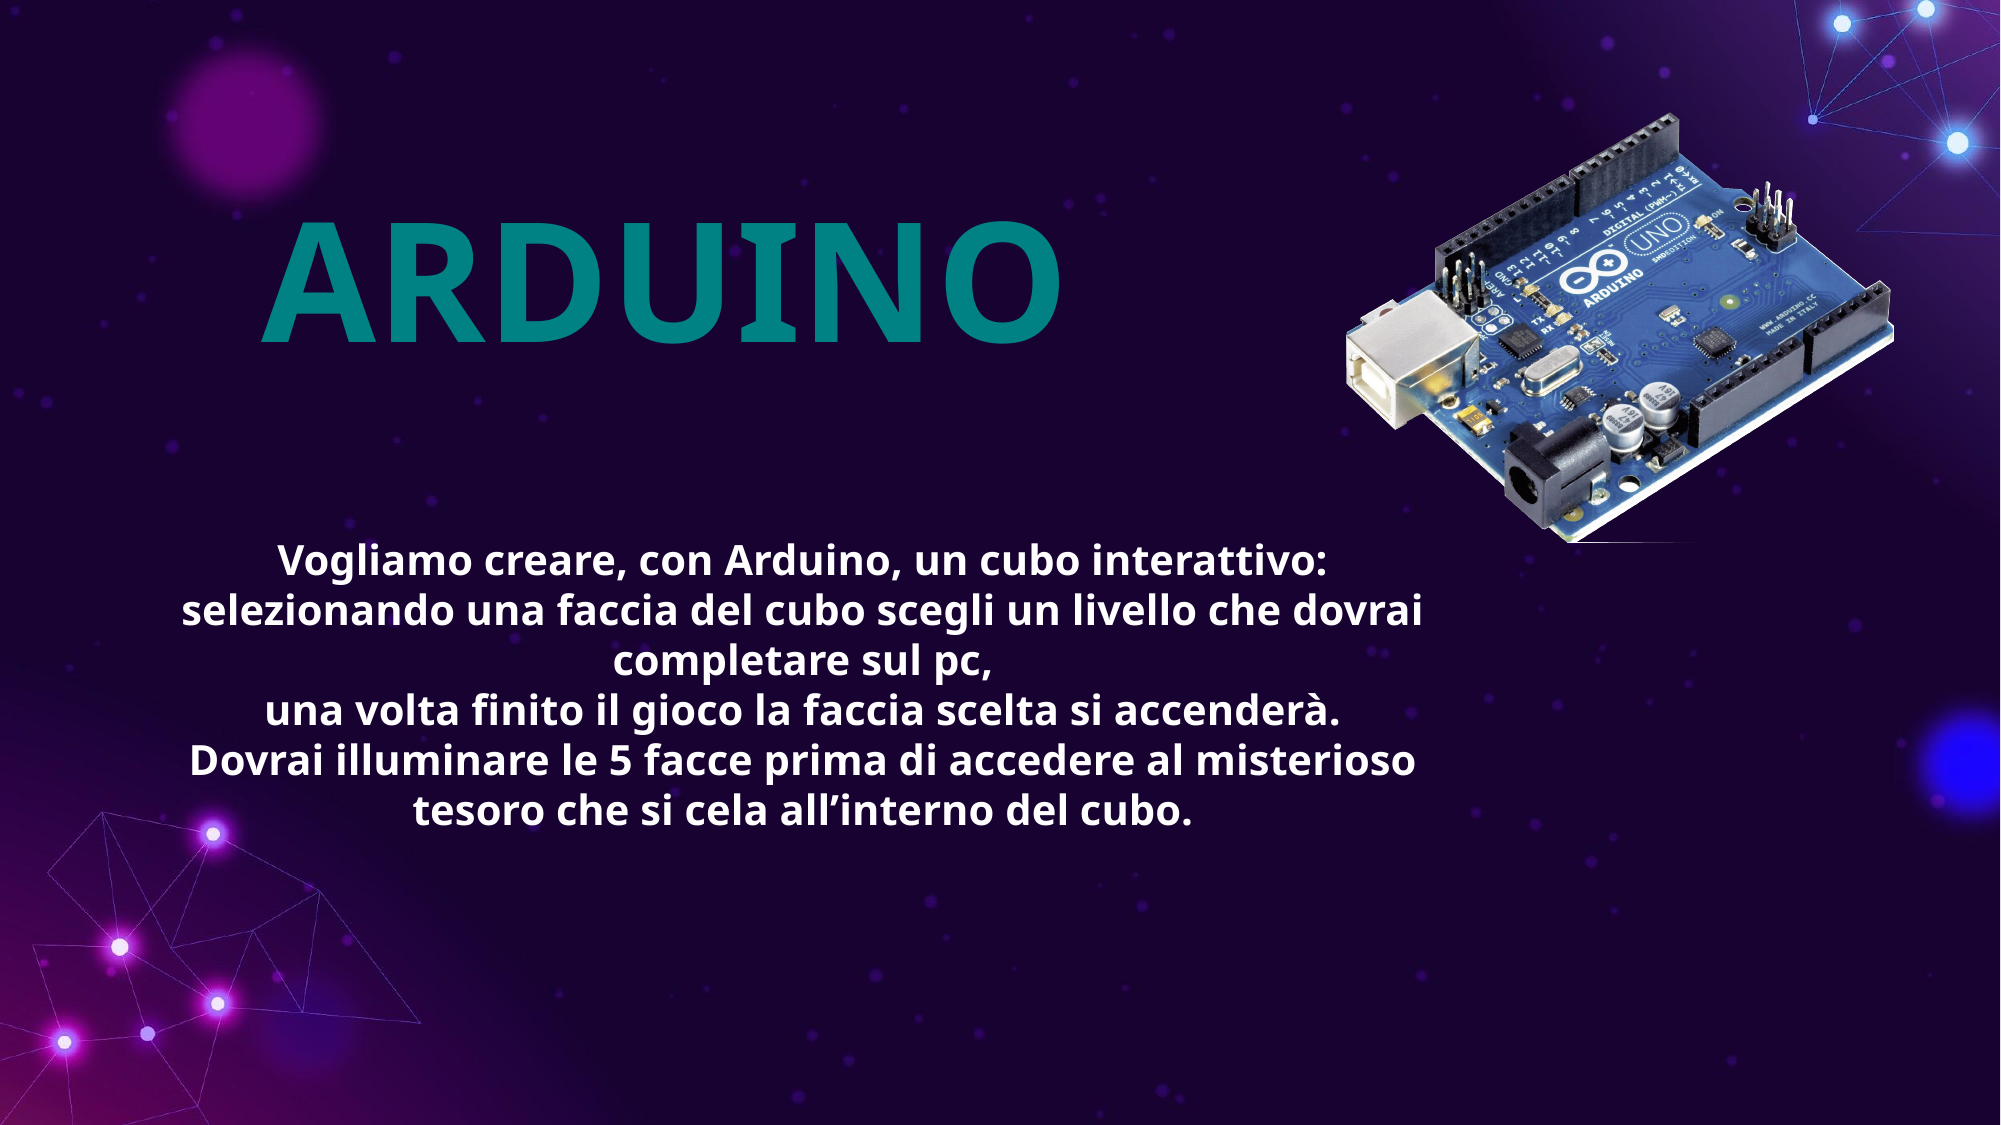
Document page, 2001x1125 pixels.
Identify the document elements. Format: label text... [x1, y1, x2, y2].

picture [0, 0, 2001, 1125]
title ARDUINO [56, 183, 1276, 368]
text_box Vogliamo creare, con Arduino, un cubo interattivo: selezionando una faccia del cubo scegli un livello che dovrai completare sul pc, una volta finito il gioco la faccia scelta si accenderà. Dovrai illuminare le 5 facce prima di accedere al misterioso tesoro che si cela all’interno del cubo. [106, 407, 1500, 961]
